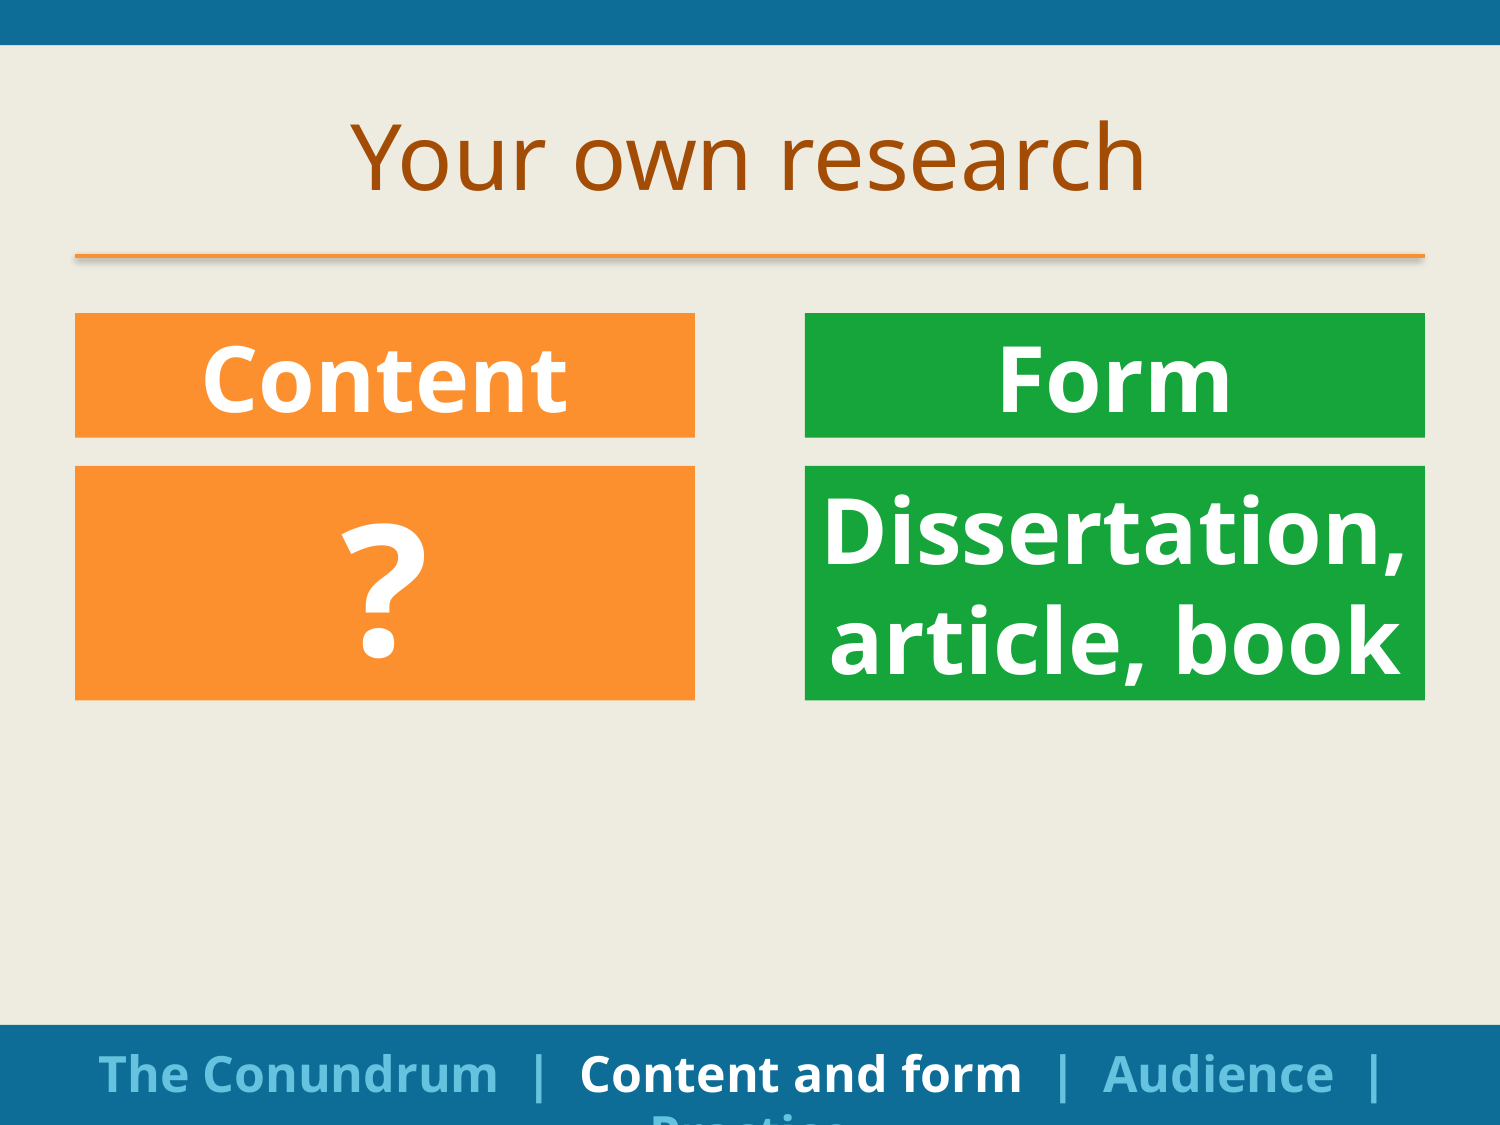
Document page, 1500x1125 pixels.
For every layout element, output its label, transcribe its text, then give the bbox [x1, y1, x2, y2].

text_box Dissertation, article, book [804, 465, 1425, 701]
text_box Content [75, 313, 695, 438]
text_box Form [804, 313, 1425, 438]
text_box The Conundrum | Content and form | Audience | Practice [74, 1035, 1425, 1125]
text_box ? [75, 465, 695, 701]
title Your own research [75, 75, 1425, 233]
